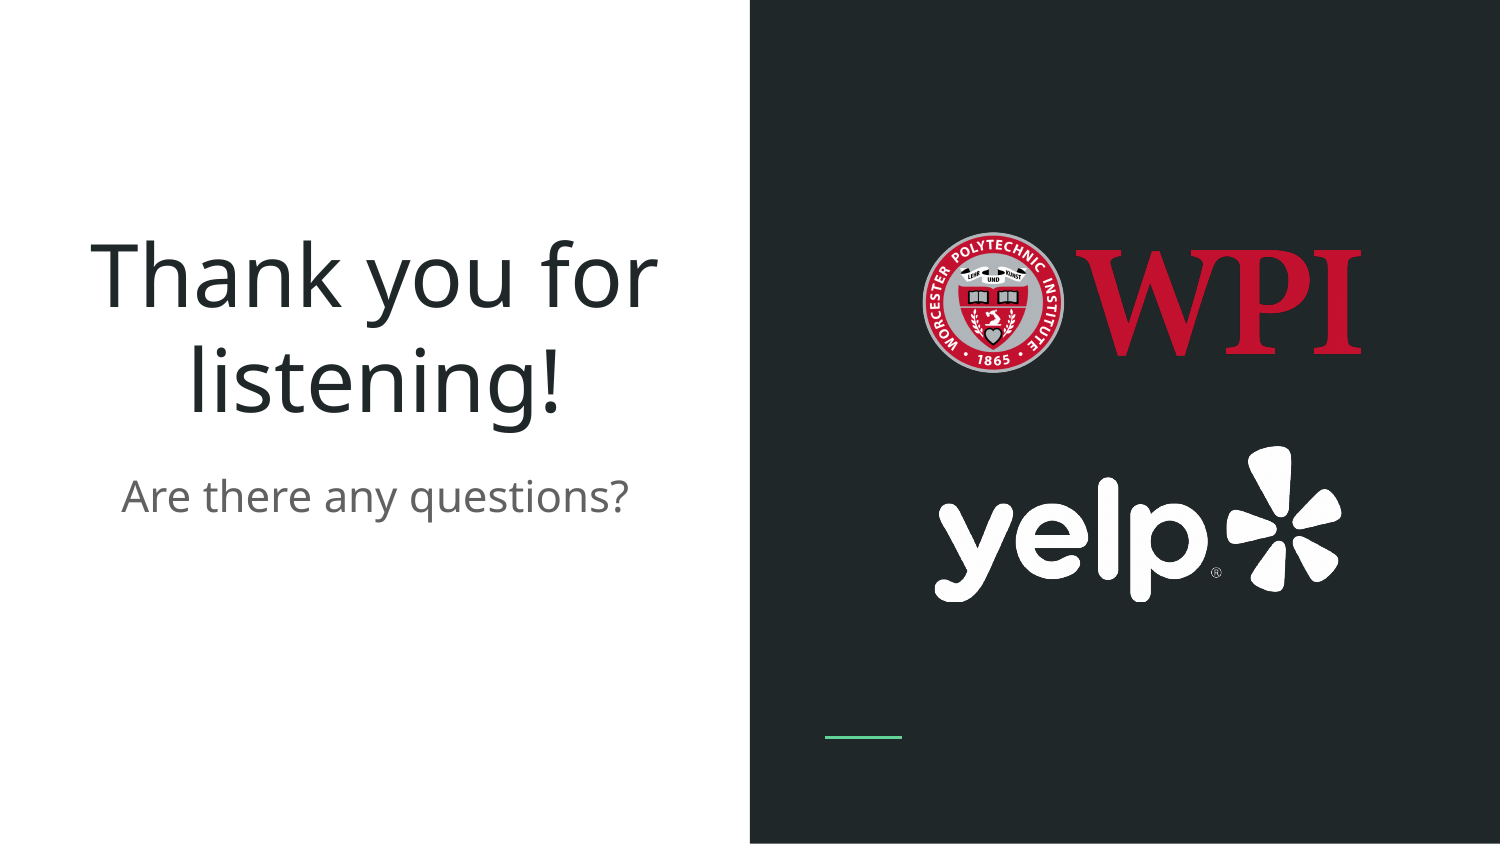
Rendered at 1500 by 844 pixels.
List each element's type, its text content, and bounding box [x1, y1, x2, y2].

title Thank you for listening! [43, 197, 708, 446]
picture [910, 228, 1368, 386]
subtitle Are there any questions? [43, 454, 708, 675]
picture [934, 445, 1344, 602]
